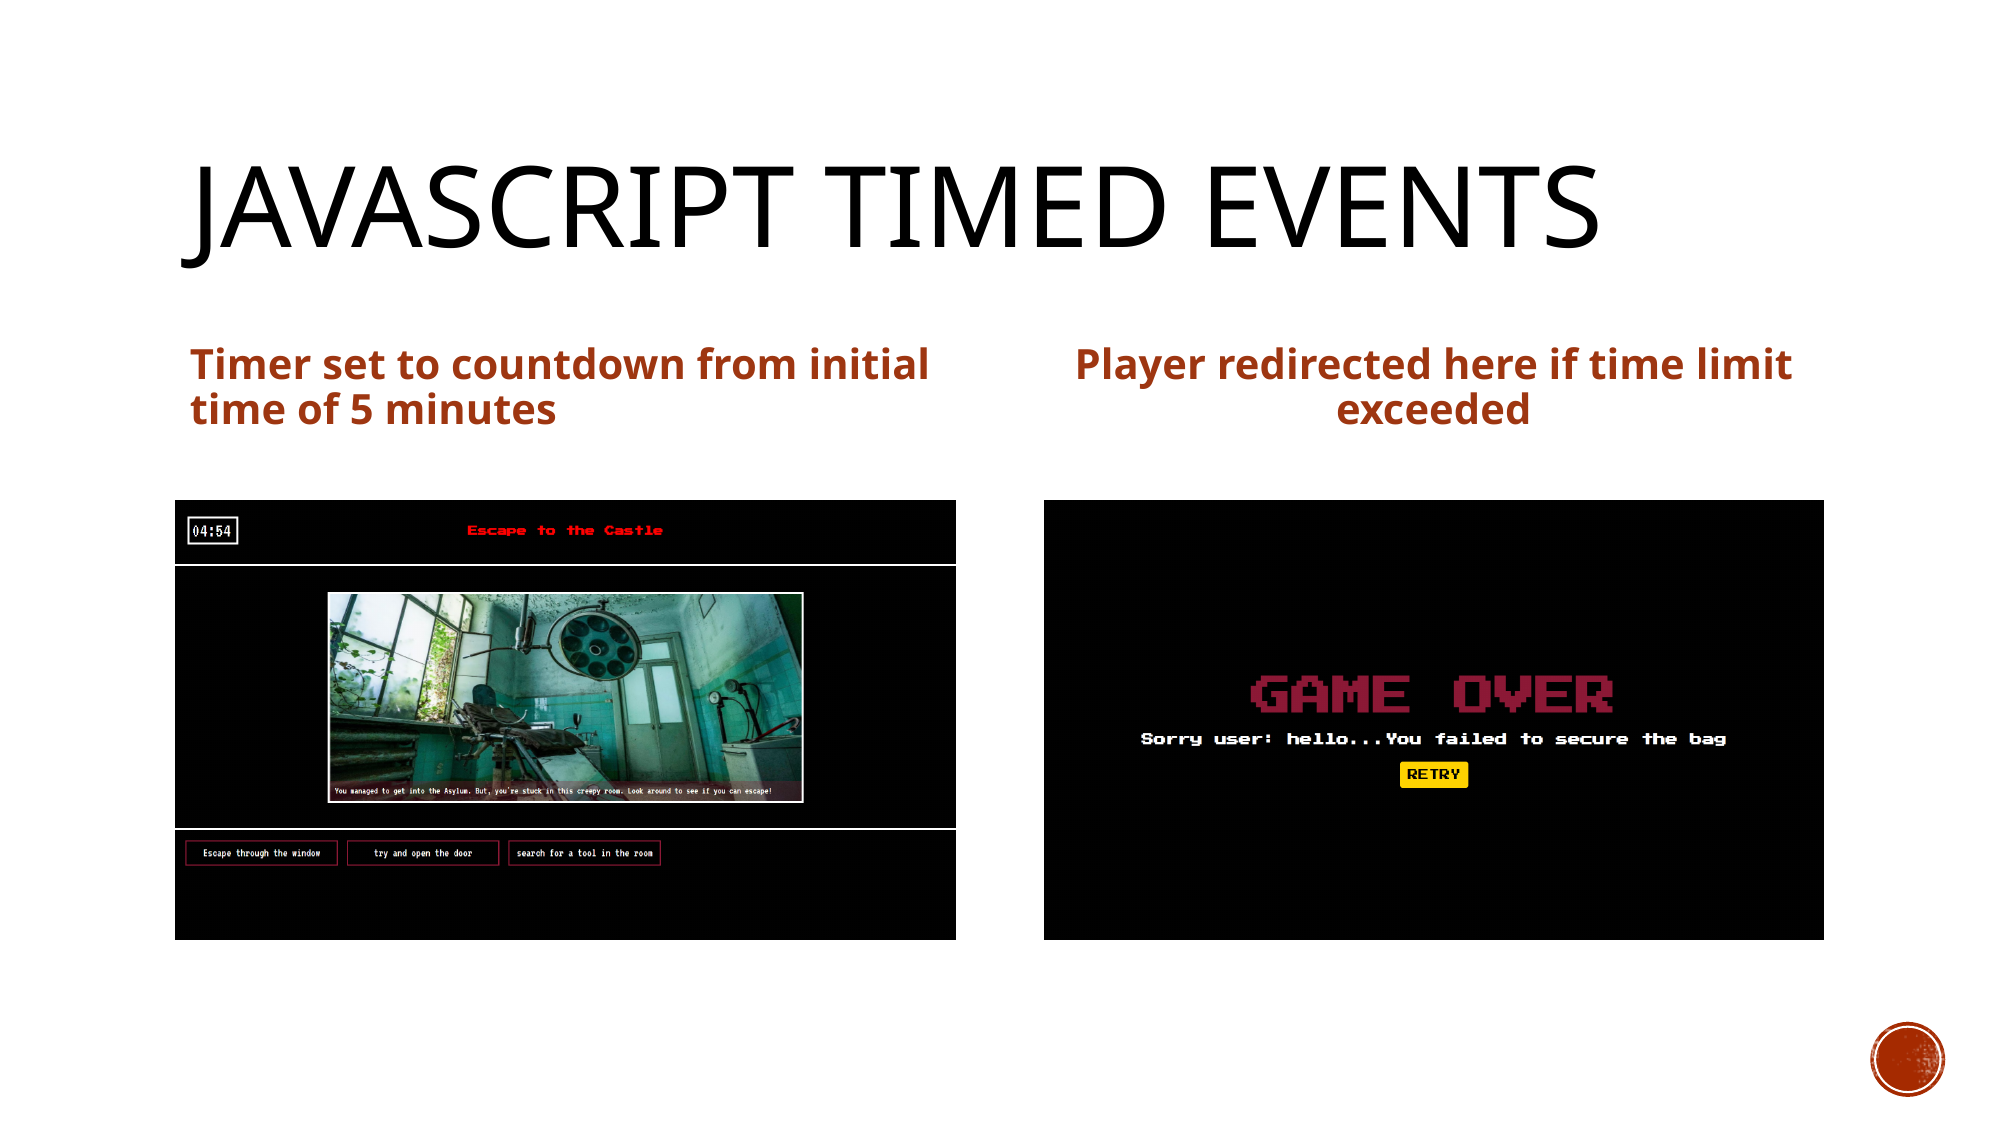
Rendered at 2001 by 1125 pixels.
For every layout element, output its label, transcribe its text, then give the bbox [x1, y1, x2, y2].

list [1047, 504, 1823, 937]
title Javascript timed events [175, 79, 1826, 344]
list Timer set to countdown from initial time of 5 minutes [174, 336, 955, 441]
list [178, 504, 954, 937]
list Player redirected here if time limit exceeded [1043, 336, 1824, 441]
